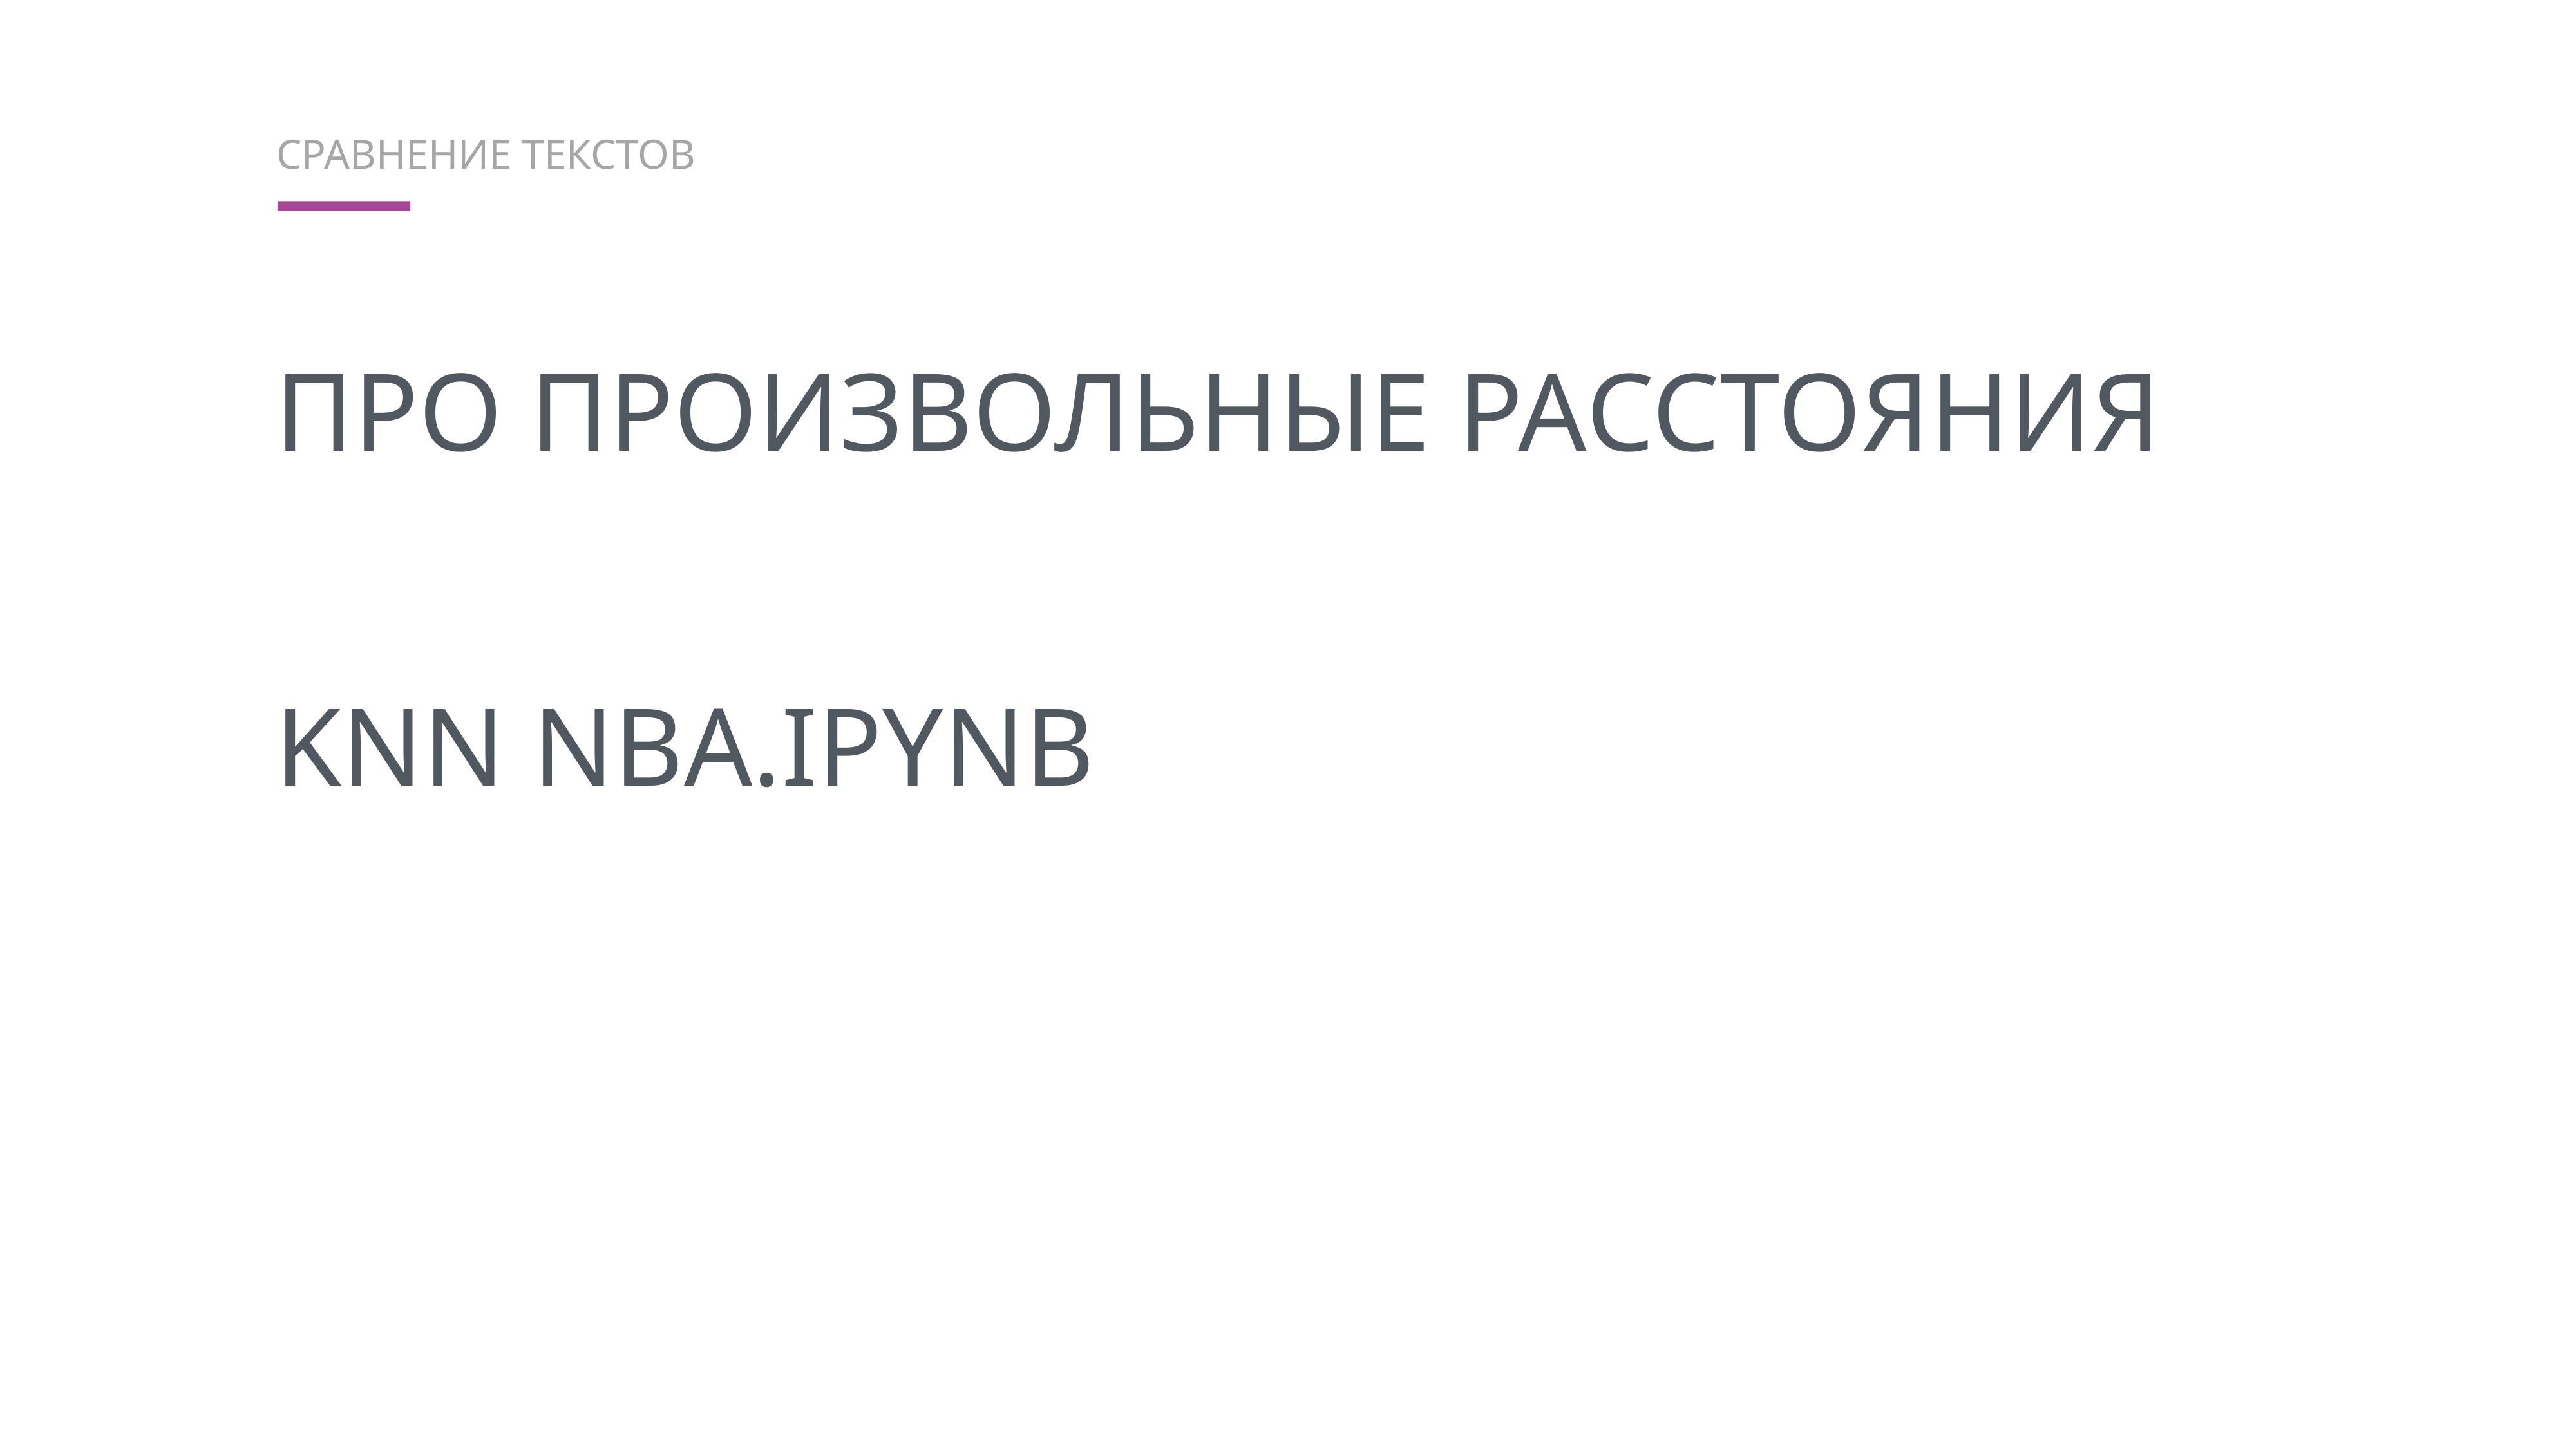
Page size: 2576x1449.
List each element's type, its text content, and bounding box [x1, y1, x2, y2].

text_box про произвольные расстояния kNN NBA.ipynb [270, 299, 2523, 813]
text_box Сравнение текстов [271, 108, 2318, 182]
